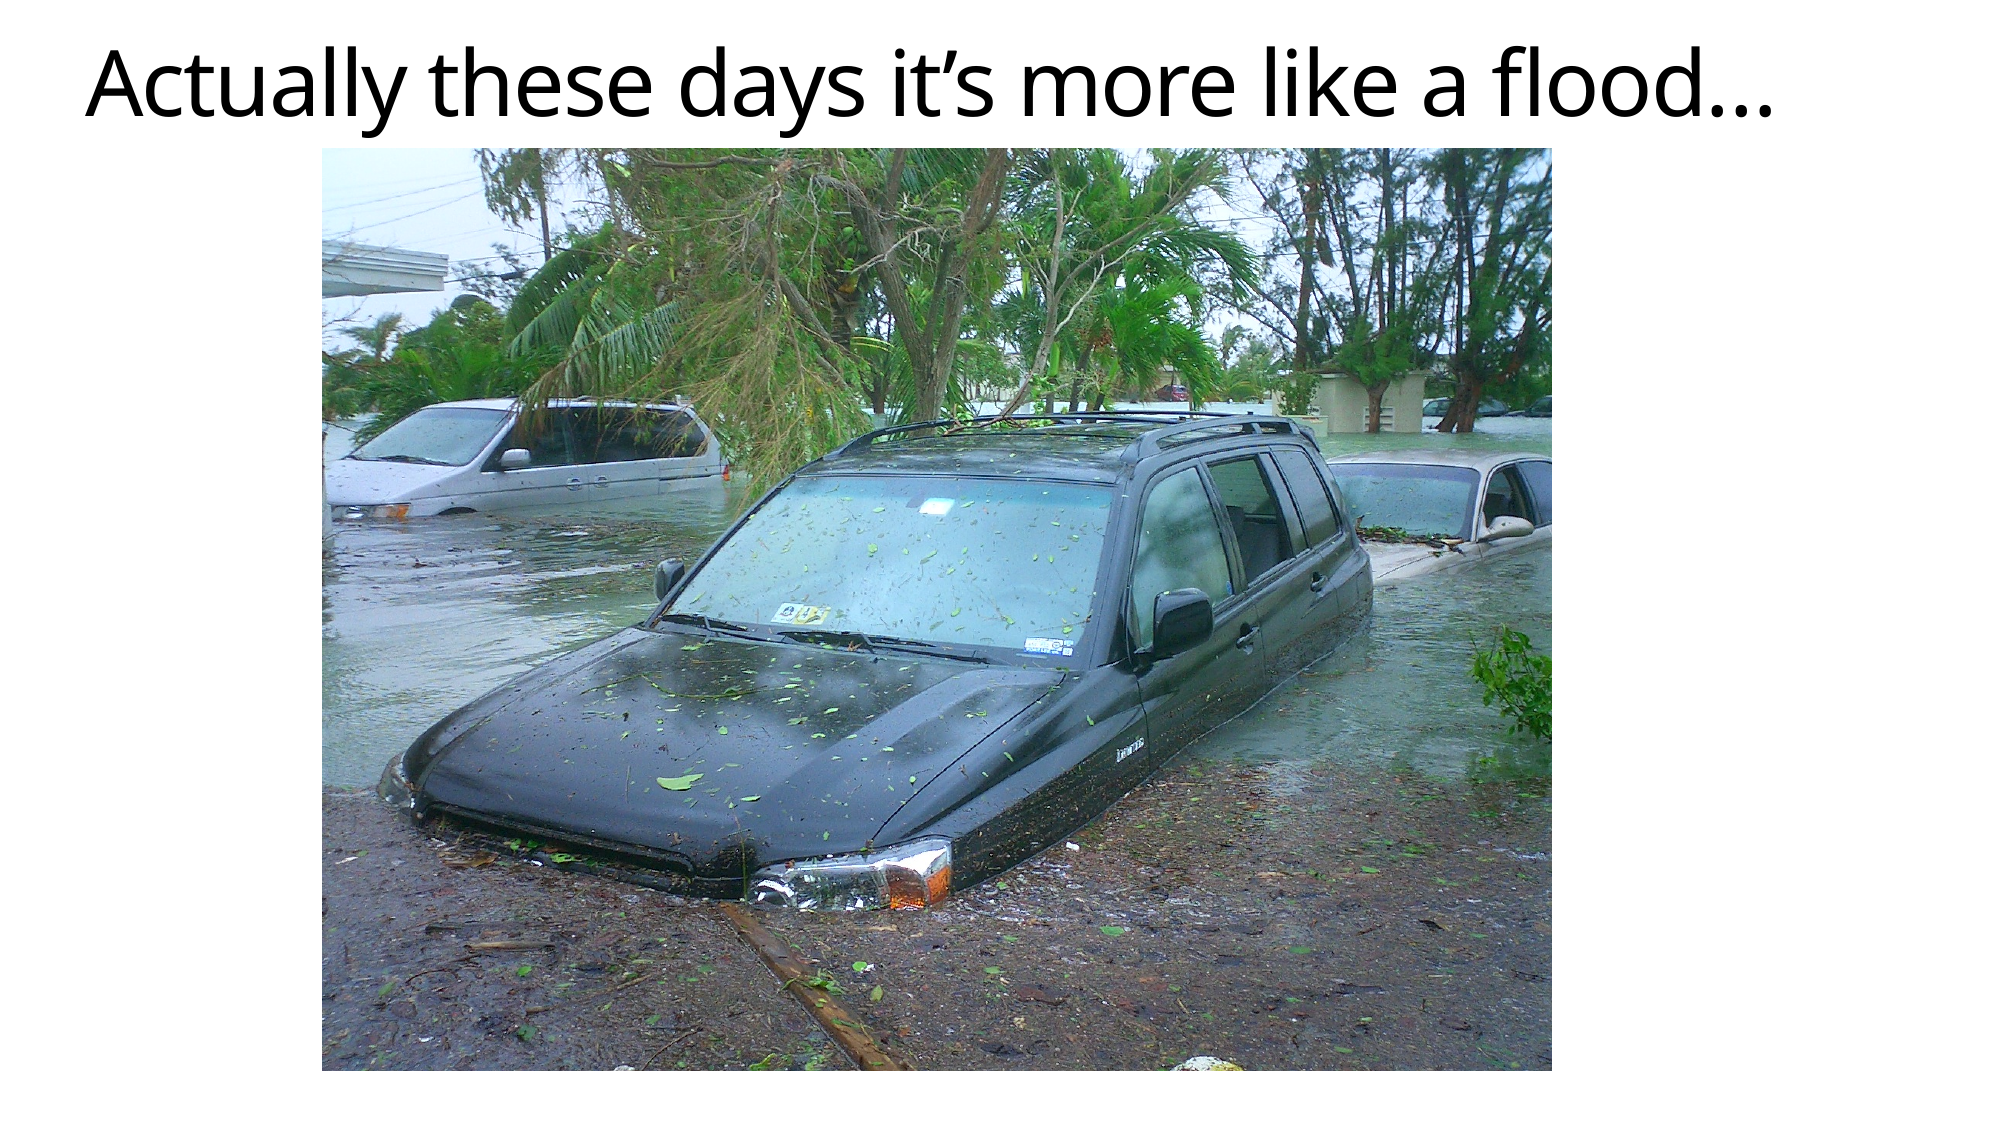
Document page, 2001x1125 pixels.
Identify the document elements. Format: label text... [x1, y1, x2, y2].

picture [322, 148, 1552, 1071]
title Actually these days it’s more like a flood… [85, 37, 1915, 138]
